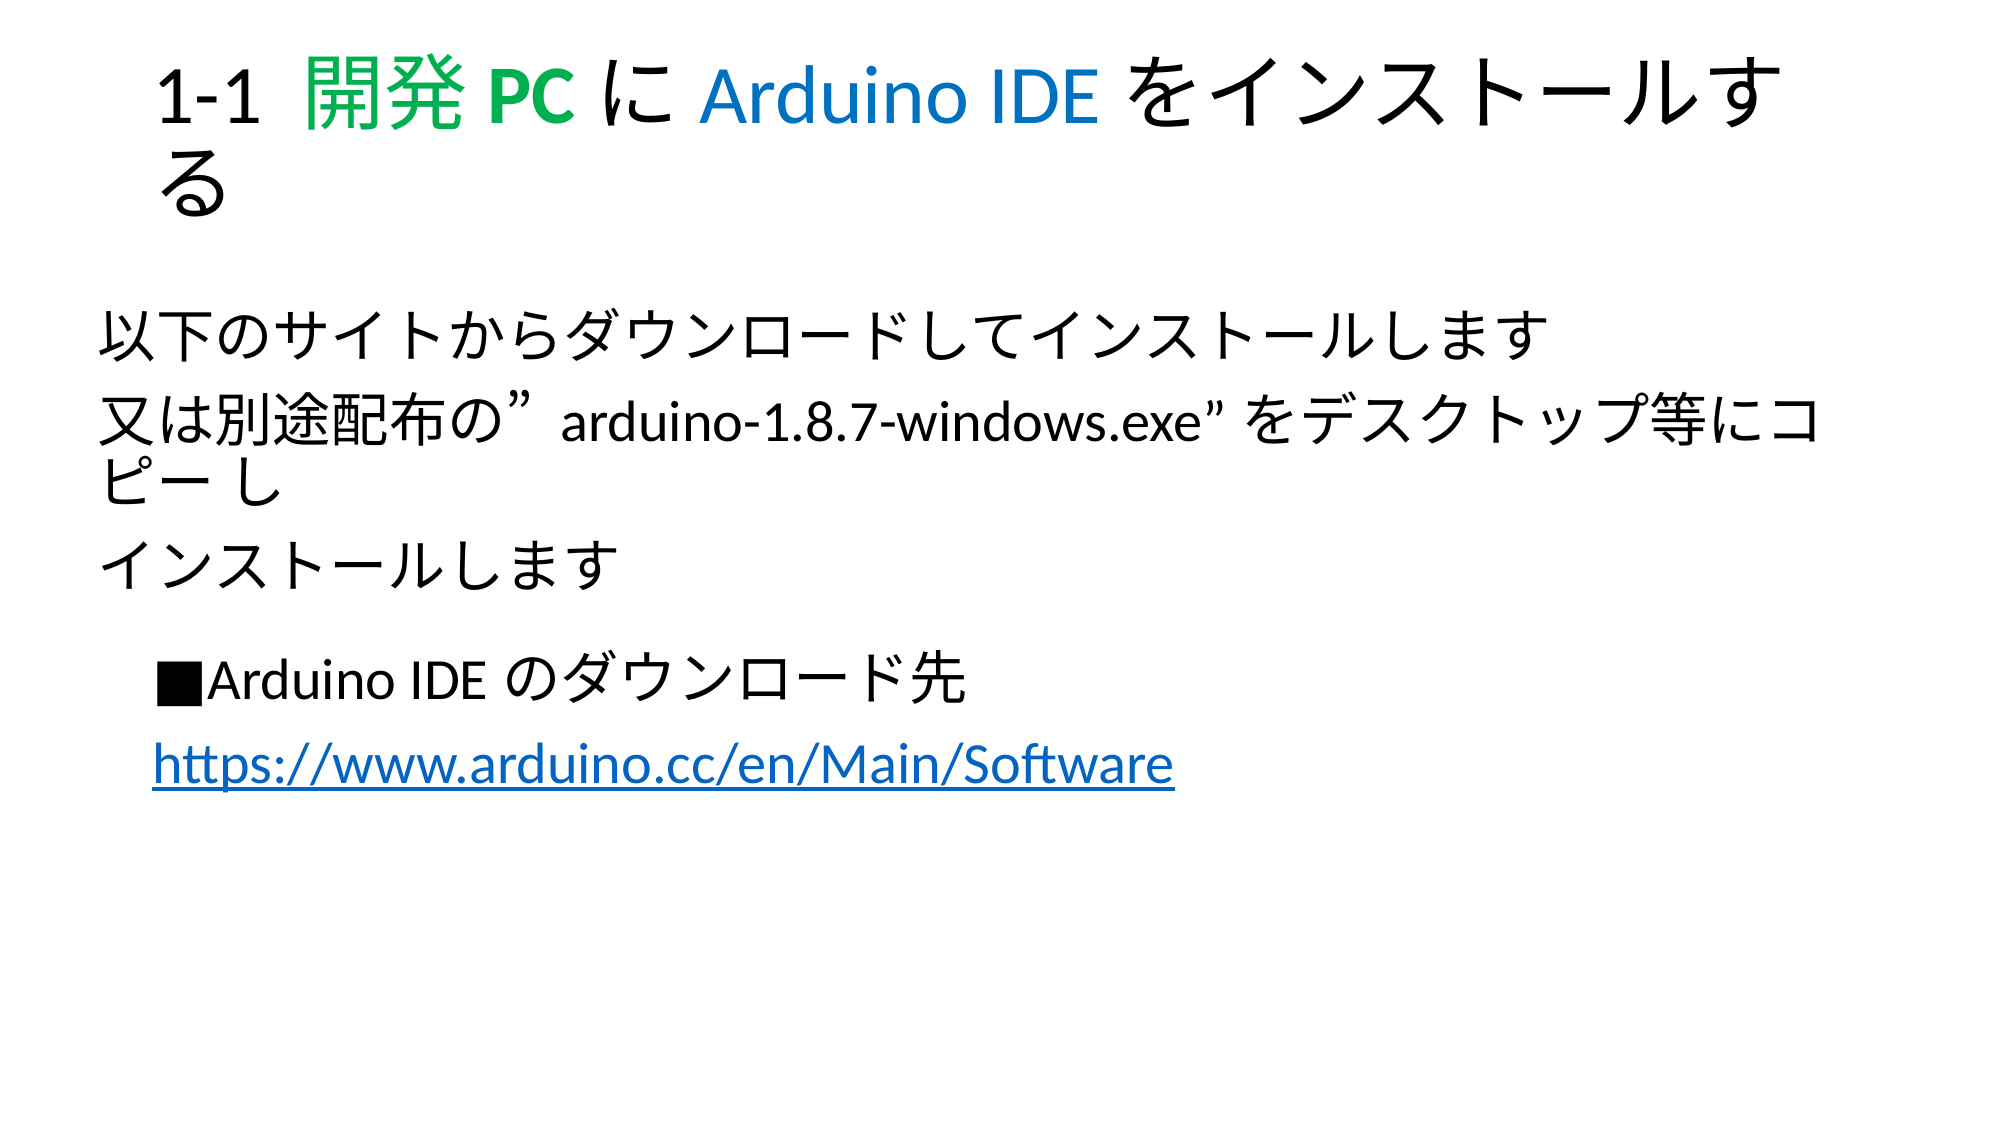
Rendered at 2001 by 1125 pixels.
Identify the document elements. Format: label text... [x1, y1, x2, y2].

text_box ■Arduino IDEのダウンロード先 https://www.arduino.cc/en/Main/Software [137, 642, 1863, 832]
list 以下のサイトからダウンロードしてインストールします 又は別途配布の” arduino-1.8.7-windows.exe”をデスクトップ等にコピー し インストールします [82, 299, 1948, 1014]
title 1-1 開発PCにArduino IDEをインストールする [137, 32, 1863, 251]
